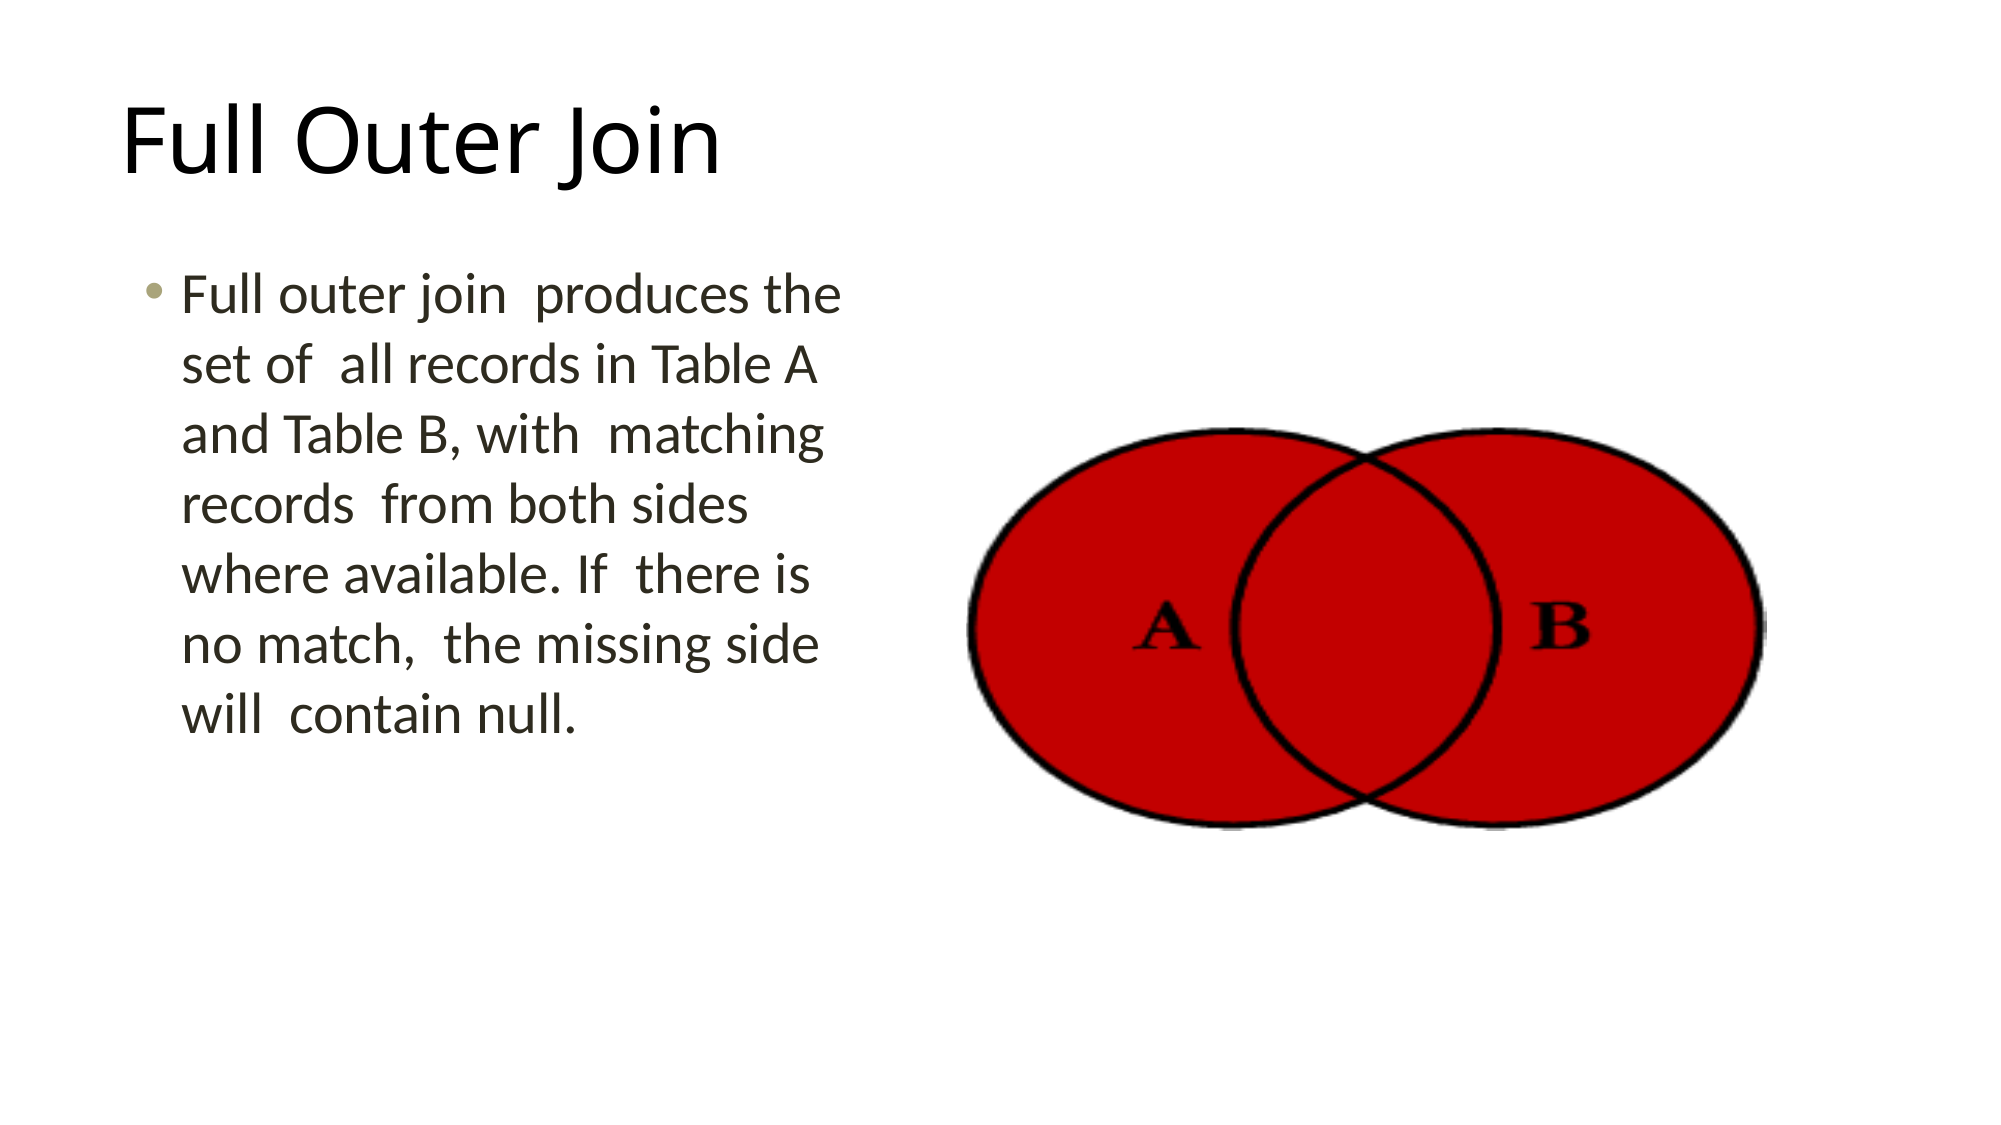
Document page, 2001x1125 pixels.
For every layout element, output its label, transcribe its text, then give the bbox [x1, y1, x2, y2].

text_box Full outer join produces the set of all records in Table A and Table B, with matching records from both sides where available. If there is no match, the missing side will contain null. [142, 253, 847, 746]
title Full Outer Join [117, 41, 872, 232]
picture [966, 426, 1767, 831]
